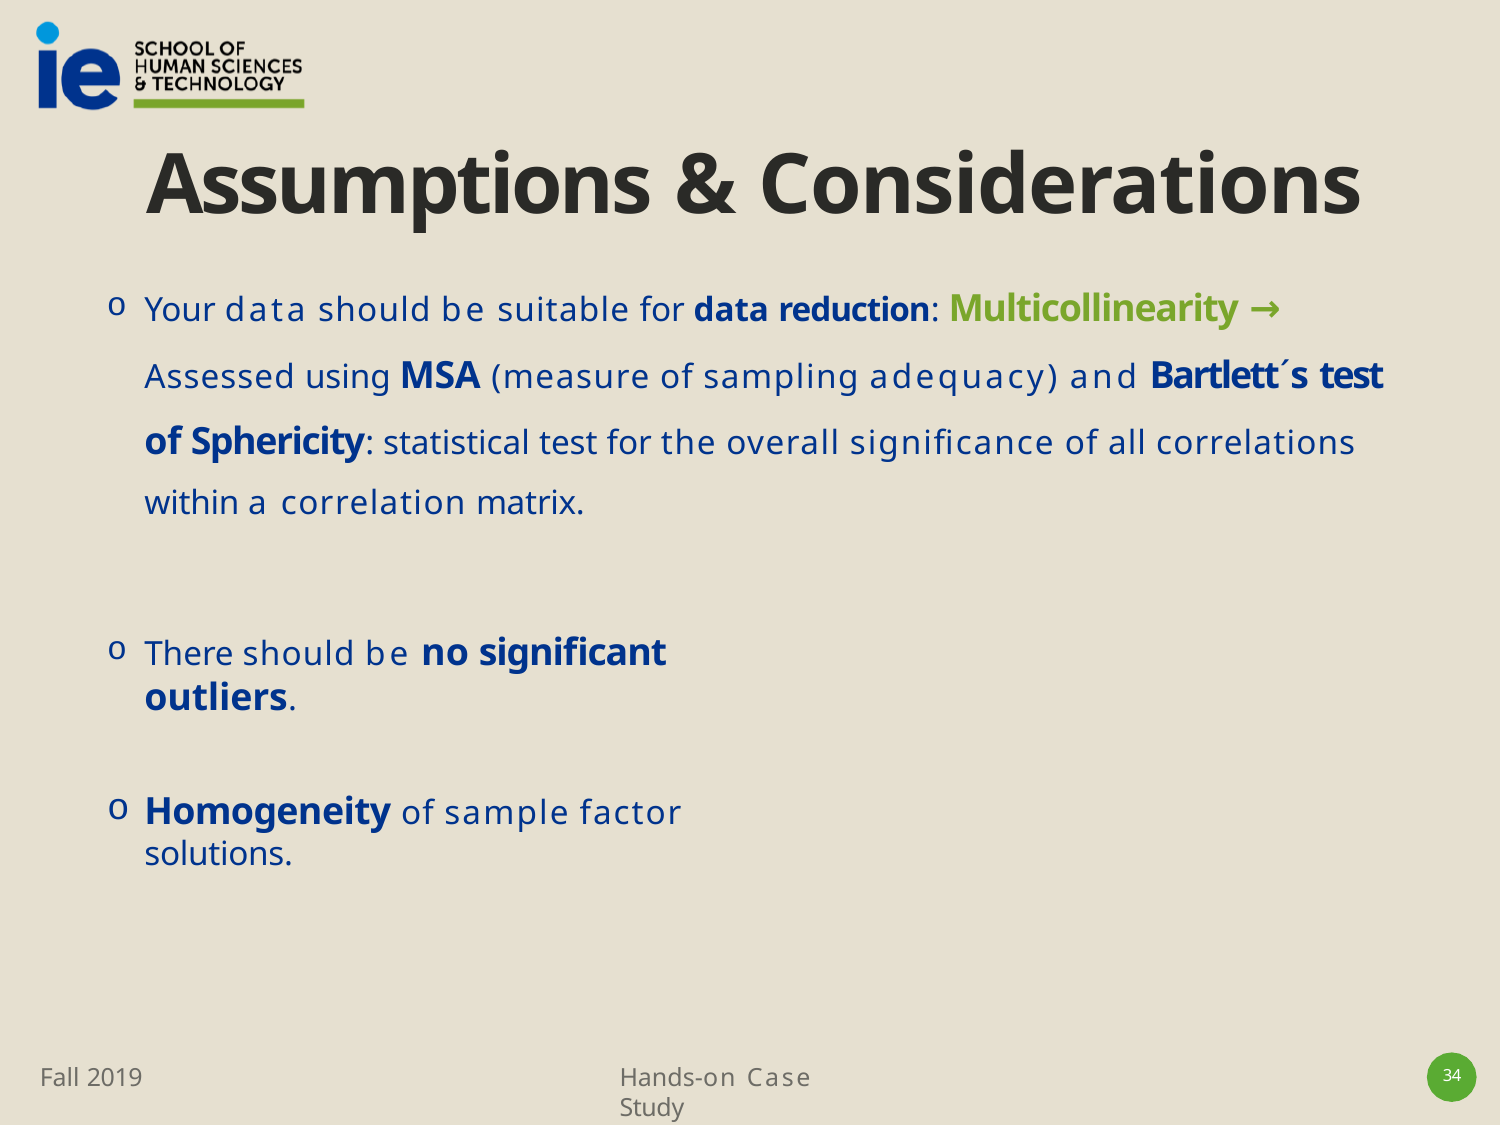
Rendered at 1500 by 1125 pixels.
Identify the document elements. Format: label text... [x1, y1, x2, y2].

text_box Your data should be suitable for data reduction: Multicollinearity → Assessed using MSA (measure of sampling adequacy) and Bartlett´s test of Sphericity: statistical test for the overall significance of all correlations within a correlation matrix. [104, 260, 1389, 522]
text_box There should be no significant outliers. Homogeneity of sample factor solutions. [104, 625, 823, 872]
footer Fall 2019 [37, 1059, 144, 1125]
text_box Hands-on Case Study [617, 1059, 883, 1122]
picture [17, 17, 329, 117]
title Assumptions & Considerations [54, 60, 1458, 318]
slide_number 34 [1436, 1063, 1468, 1125]
